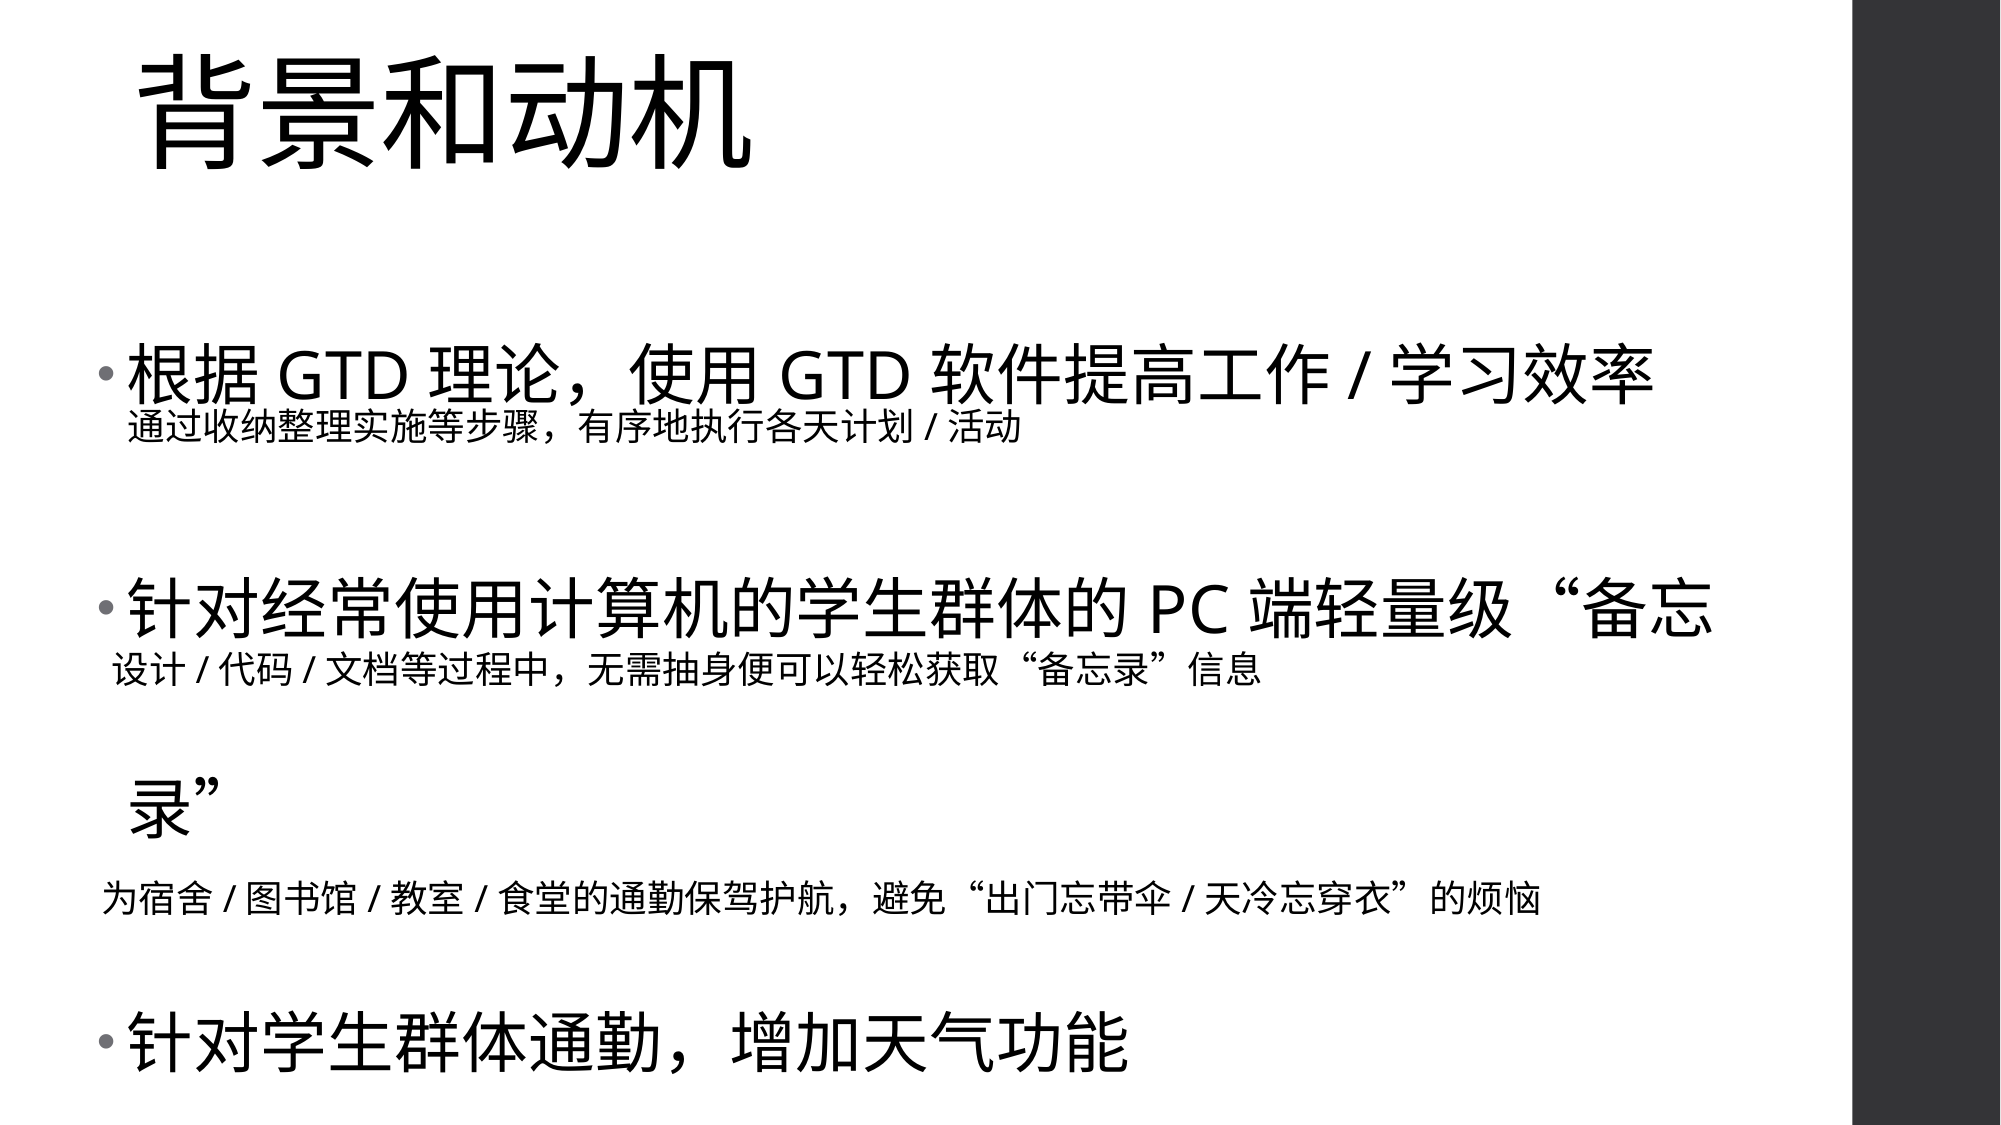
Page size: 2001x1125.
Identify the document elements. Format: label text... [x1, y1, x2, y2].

text_box 通过收纳整理实施等步骤，有序地执行各天计划/活动 [112, 395, 1037, 456]
list 根据GTD理论，使用GTD软件提高工作/学习效率 针对经常使用计算机的学生群体的PC端轻量级“备忘录” 针对学生群体通勤，增加天气功能 [81, 205, 1817, 1097]
text_box 设计/代码/文档等过程中，无需抽身便可以轻松获取“备忘录”信息 [96, 638, 1278, 698]
title 背景和动机 [117, 28, 808, 195]
text_box 为宿舍/图书馆/教室/食堂的通勤保驾护航，避免“出门忘带伞/天冷忘穿衣”的烦恼 [86, 867, 1557, 928]
